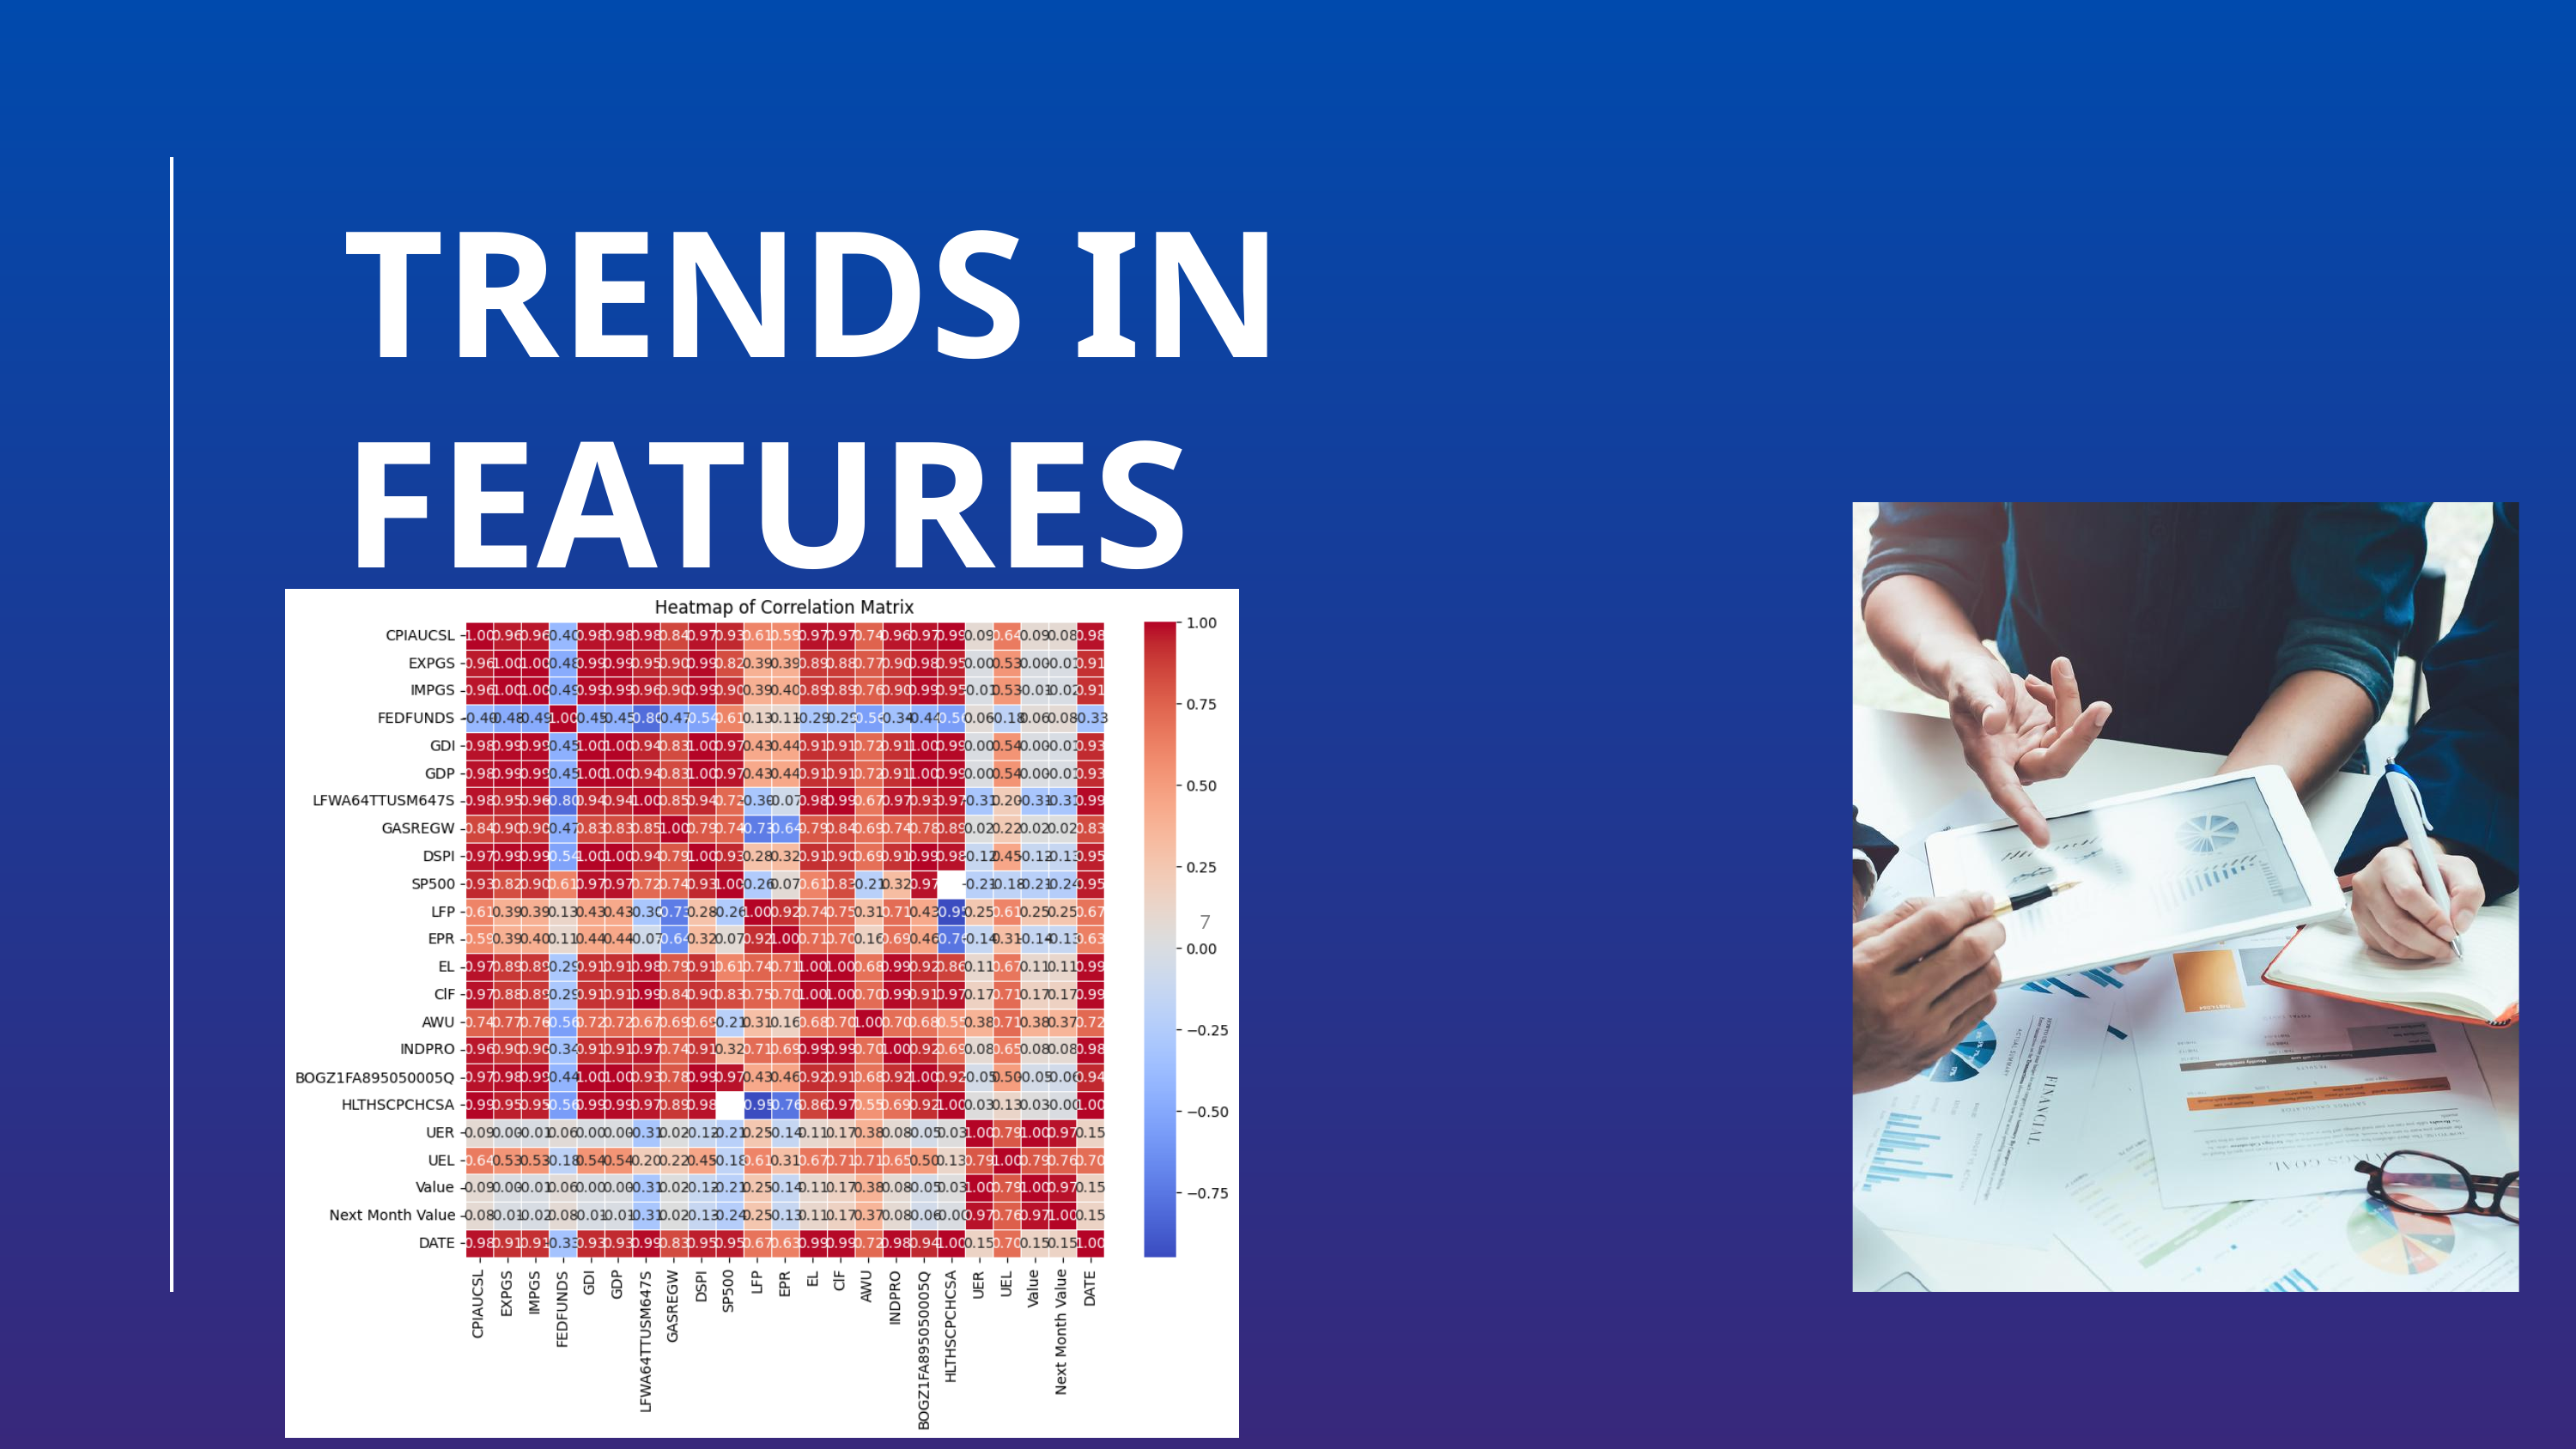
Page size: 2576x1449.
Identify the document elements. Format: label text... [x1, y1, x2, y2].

text_box [1852, 502, 2519, 1292]
picture [284, 589, 1240, 1438]
text_box TRENDS IN FEATURES [343, 182, 2035, 603]
